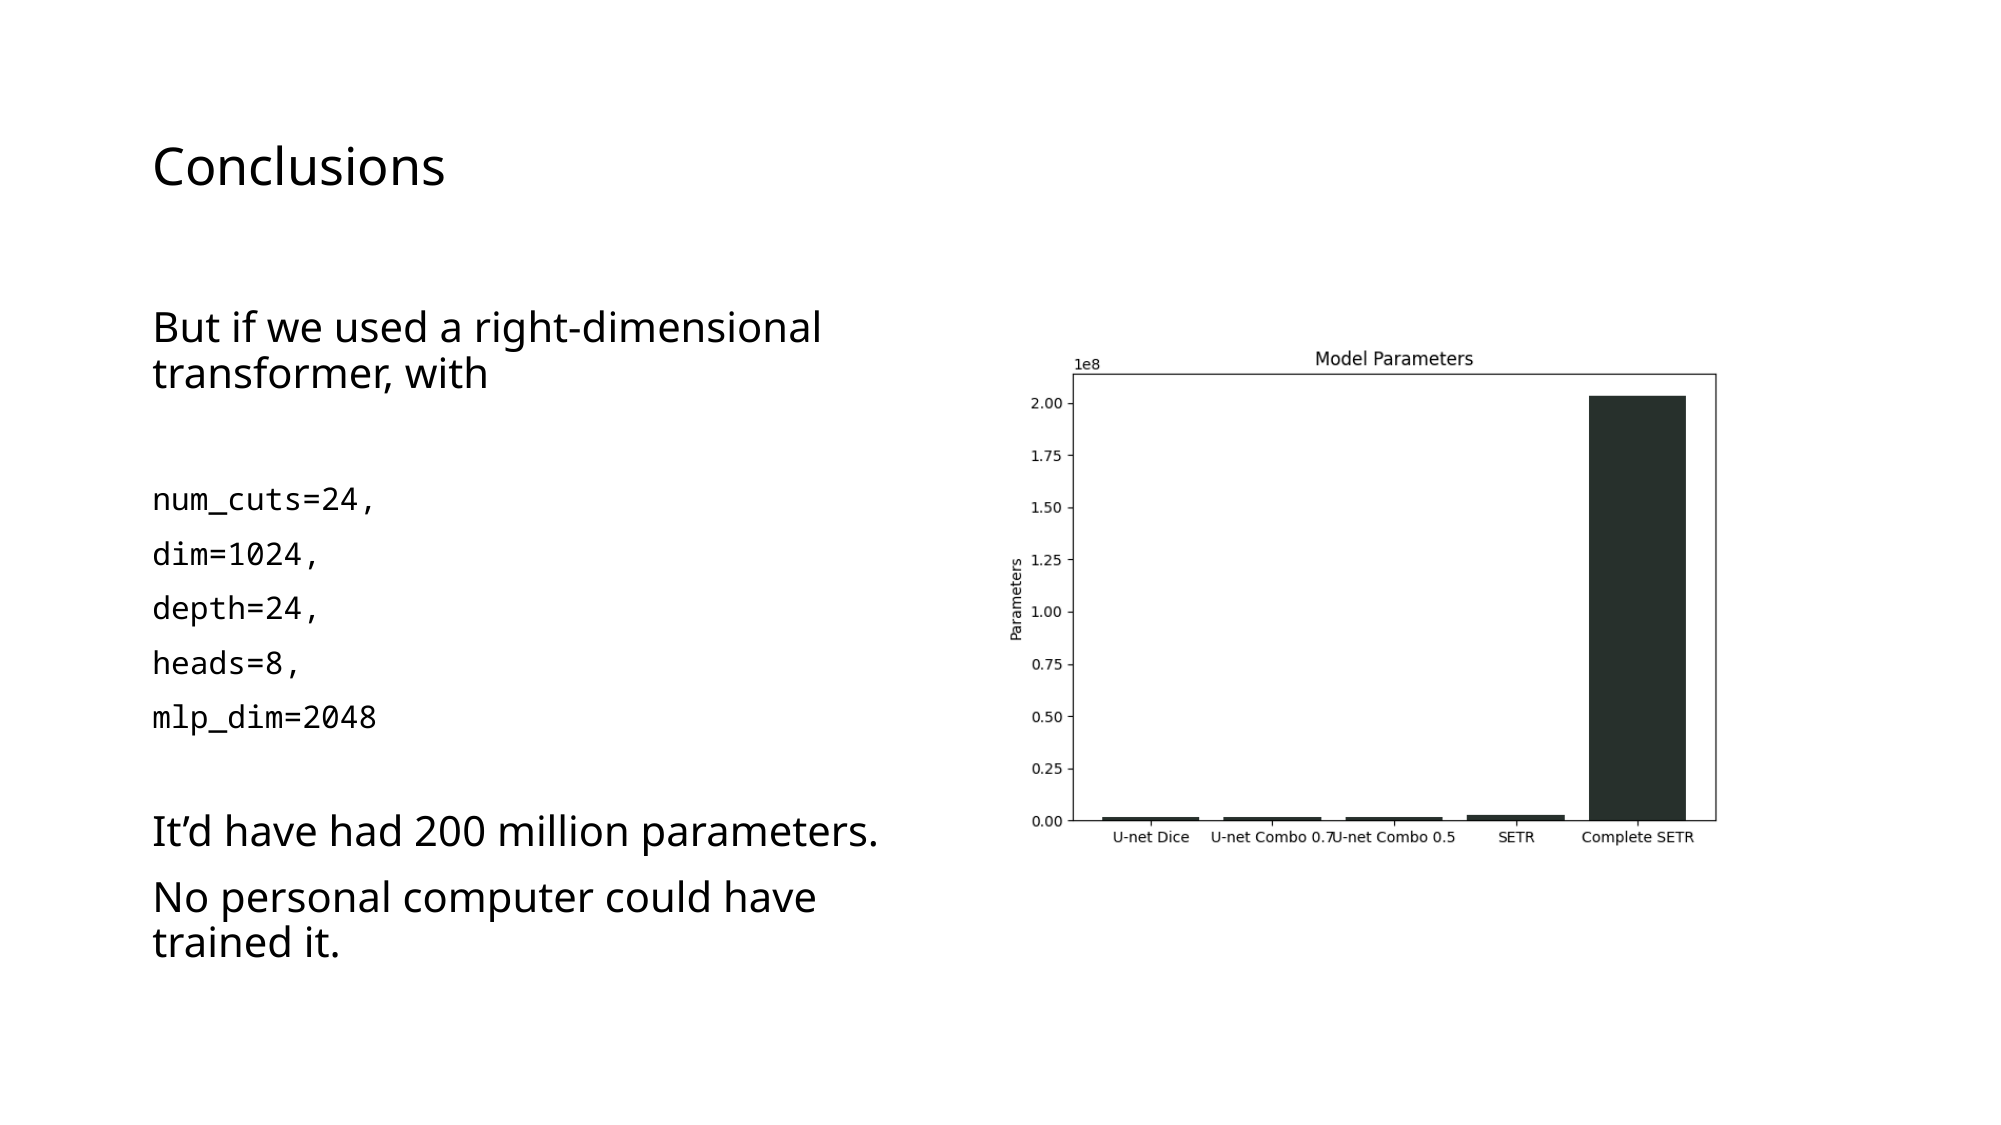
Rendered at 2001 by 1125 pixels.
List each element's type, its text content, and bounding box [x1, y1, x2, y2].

title Conclusions [137, 59, 1863, 278]
picture [999, 339, 1726, 856]
list But if we used a right-dimensional transformer, with num_cuts=24, dim=1024, depth=24, heads=8, mlp_dim=2048 It’d have had 200 million parameters. No personal computer could have trained it. [137, 299, 913, 1014]
